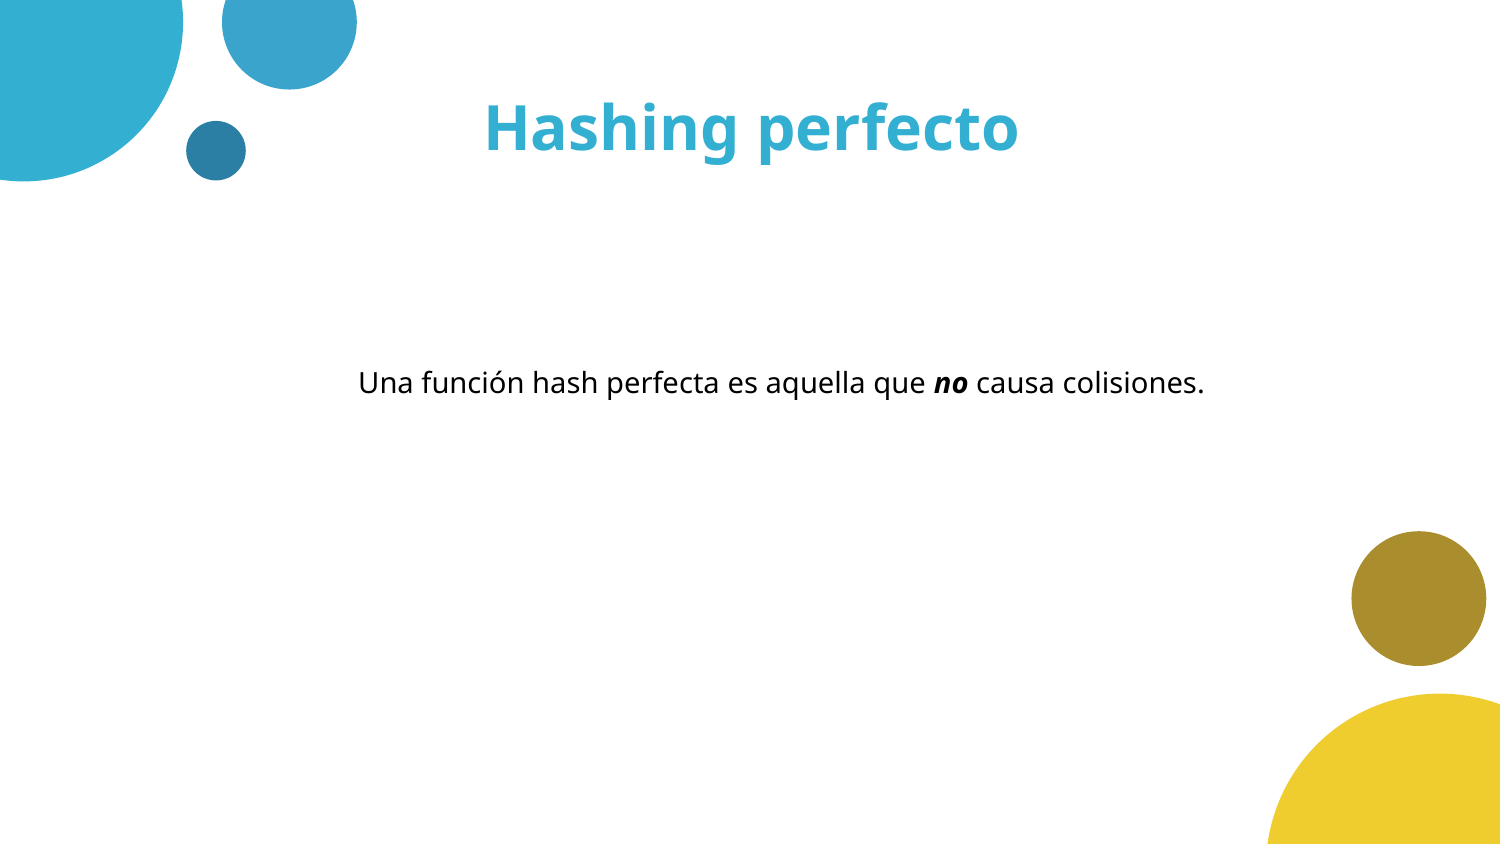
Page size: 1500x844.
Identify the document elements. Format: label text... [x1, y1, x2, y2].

list Una función hash perfecta es aquella que no causa colisiones. [318, 349, 1245, 440]
title Hashing perfecto [116, 72, 1388, 167]
